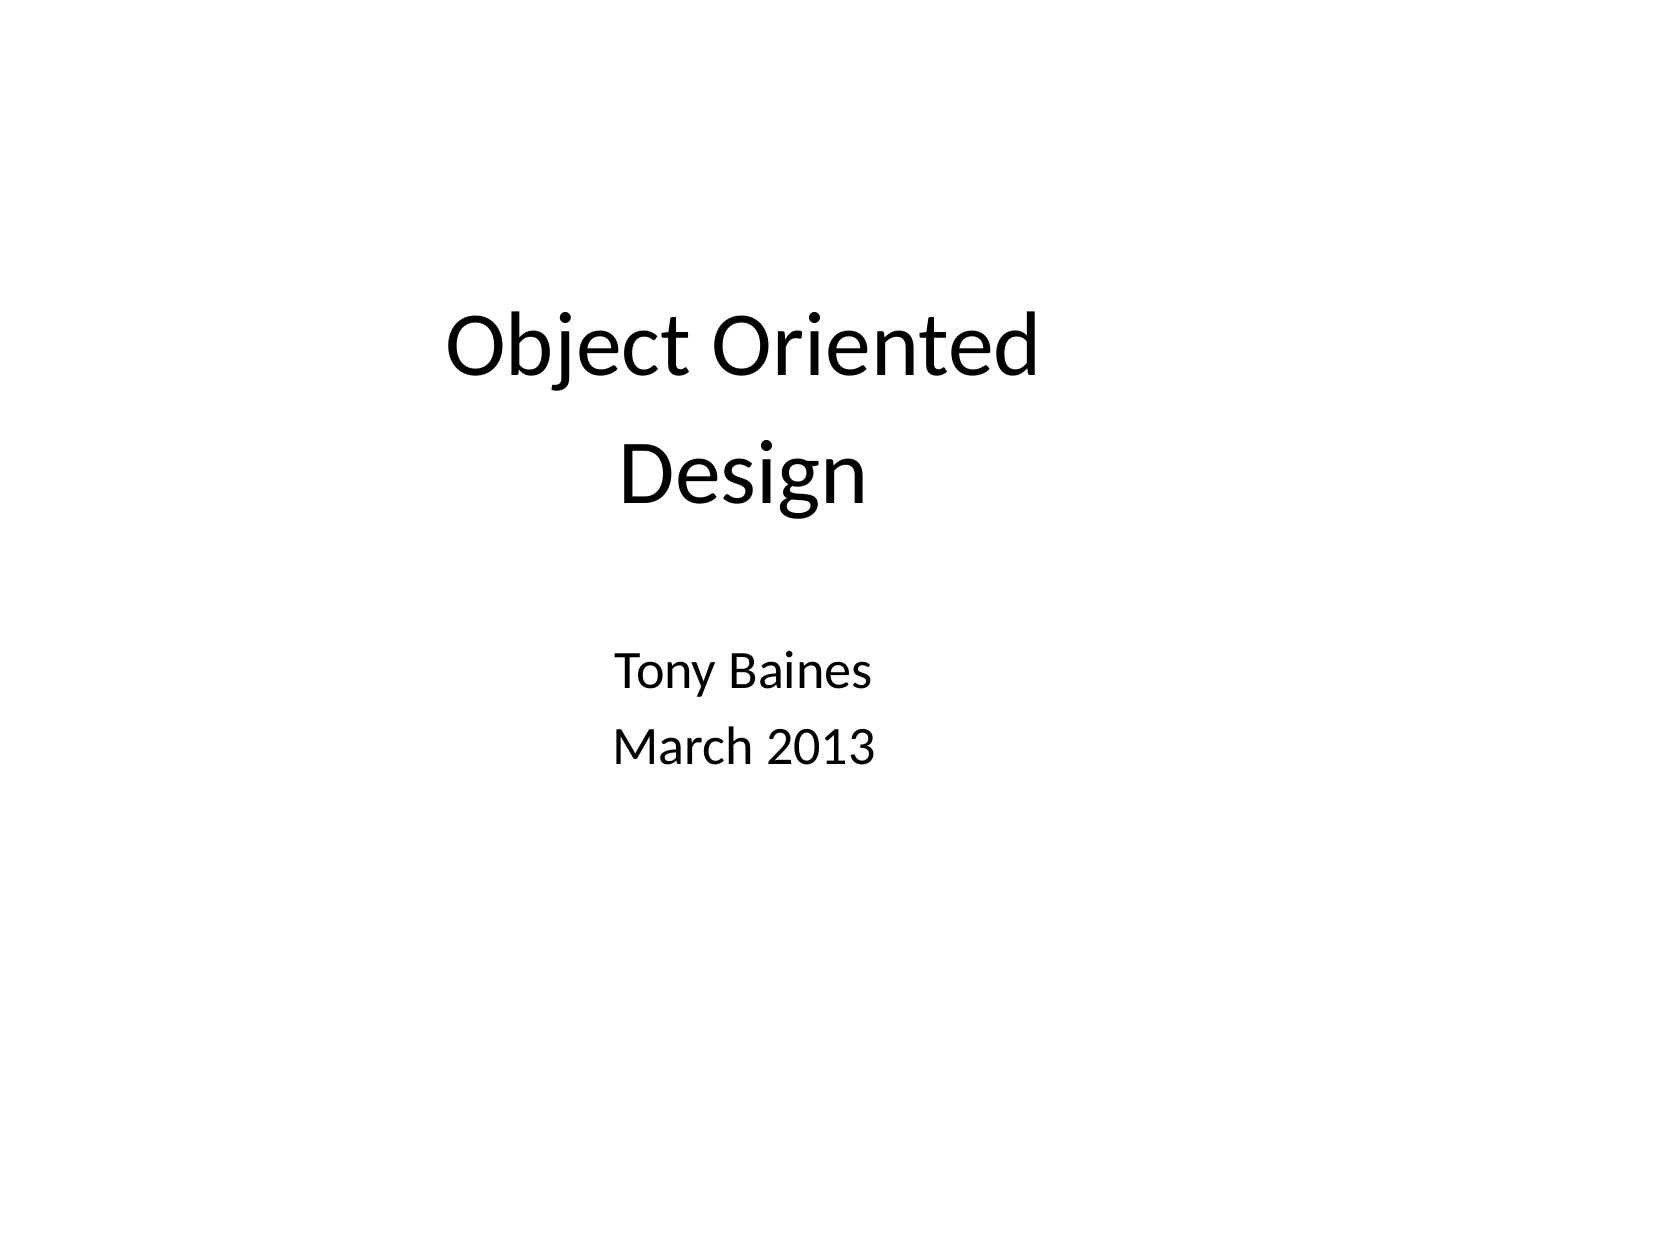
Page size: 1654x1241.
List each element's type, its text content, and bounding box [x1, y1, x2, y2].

subtitle Object Oriented Design Tony Baines March 2013 [0, 49, 1489, 1010]
